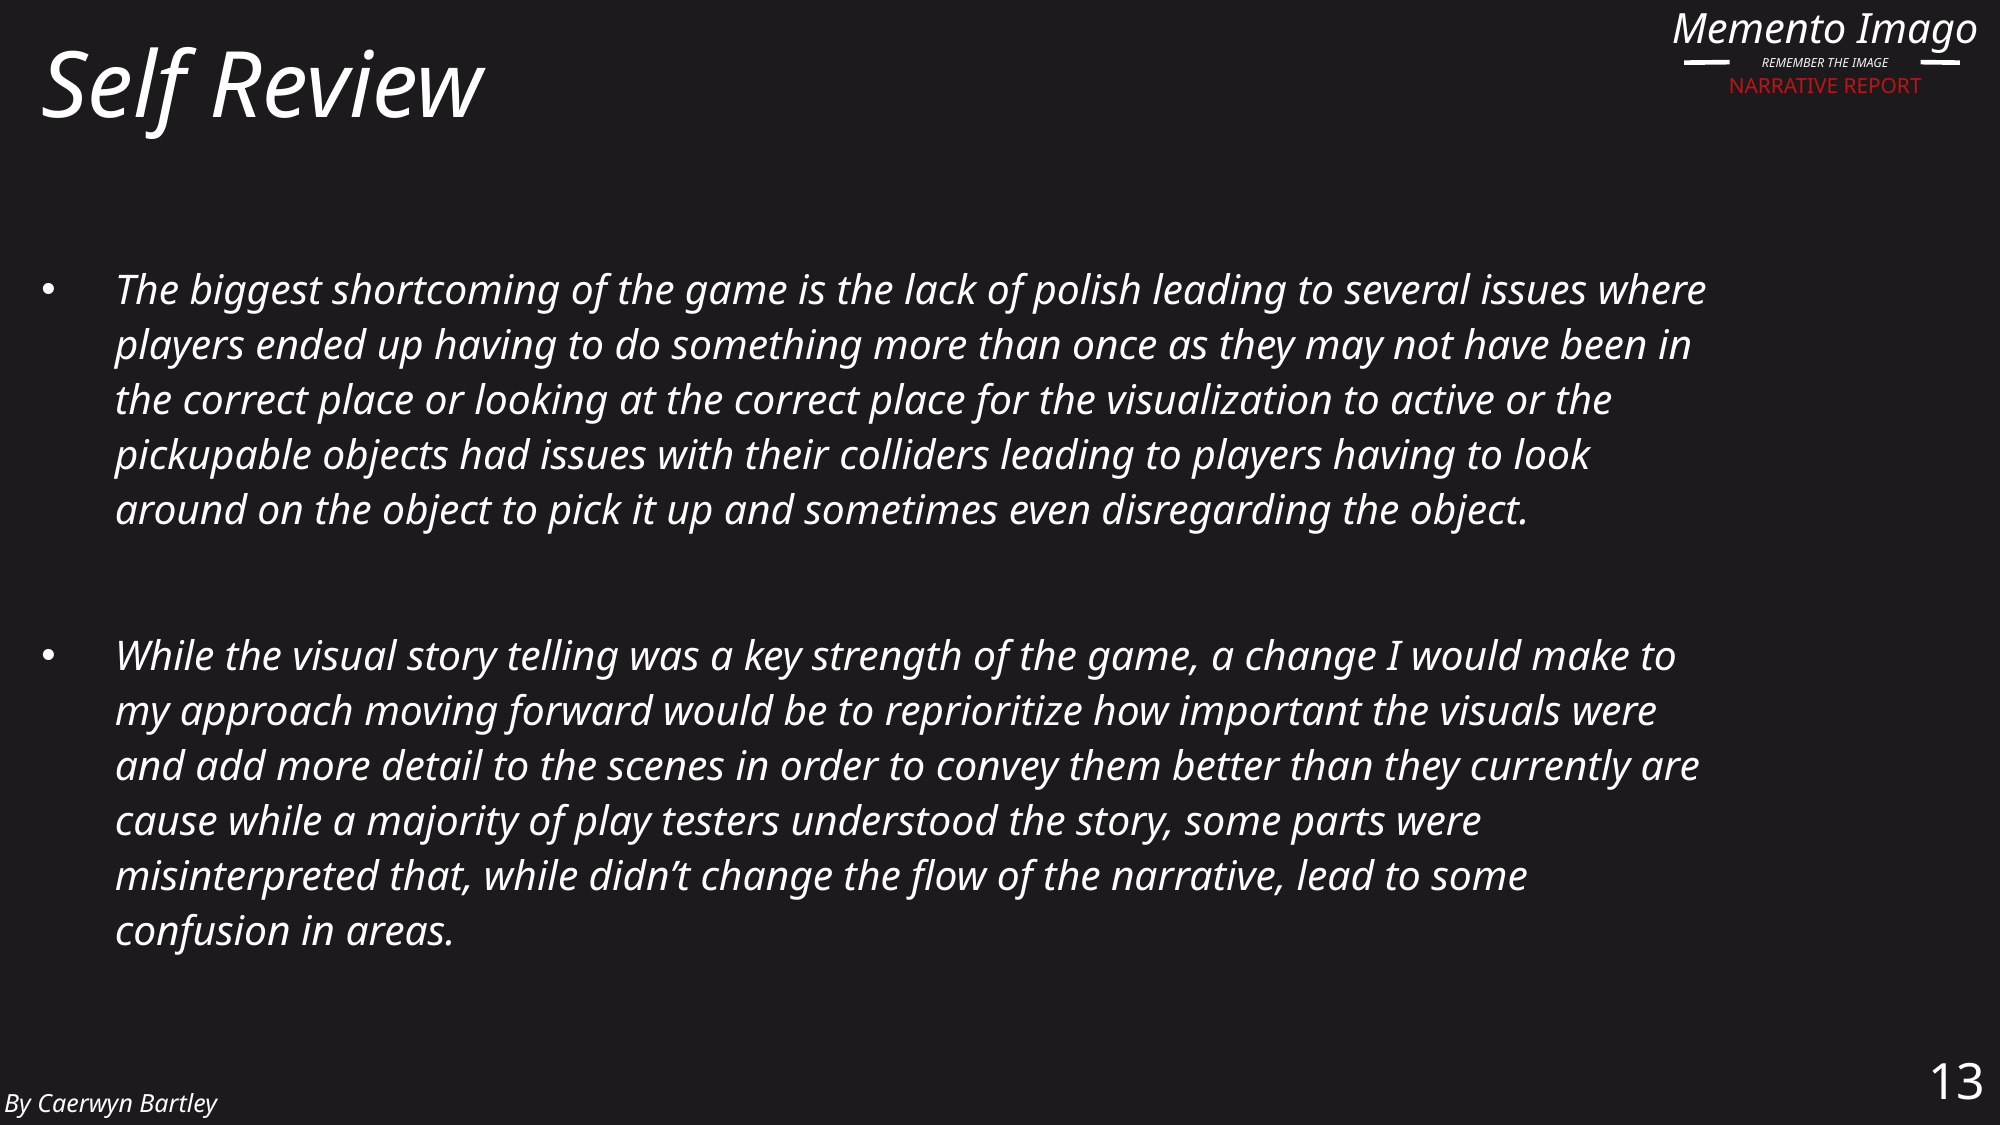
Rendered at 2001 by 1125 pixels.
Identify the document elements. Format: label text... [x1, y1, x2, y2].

list The biggest shortcoming of the game is the lack of polish leading to several issues where players ended up having to do something more than once as they may not have been in the correct place or looking at the correct place for the visualization to active or the pickupable objects had issues with their colliders leading to players having to look around on the object to pick it up and sometimes even disregarding the object. While the visual story telling was a key strength of the game, a change I would make to my approach moving forward would be to reprioritize how important the visuals were and add more detail to the scenes in order to convey them better than they currently are cause while a majority of play testers understood the story, some parts were misinterpreted that, while didn’t change the flow of the narrative, lead to some confusion in areas. [26, 250, 1726, 1011]
title Self Review [26, 31, 1510, 146]
